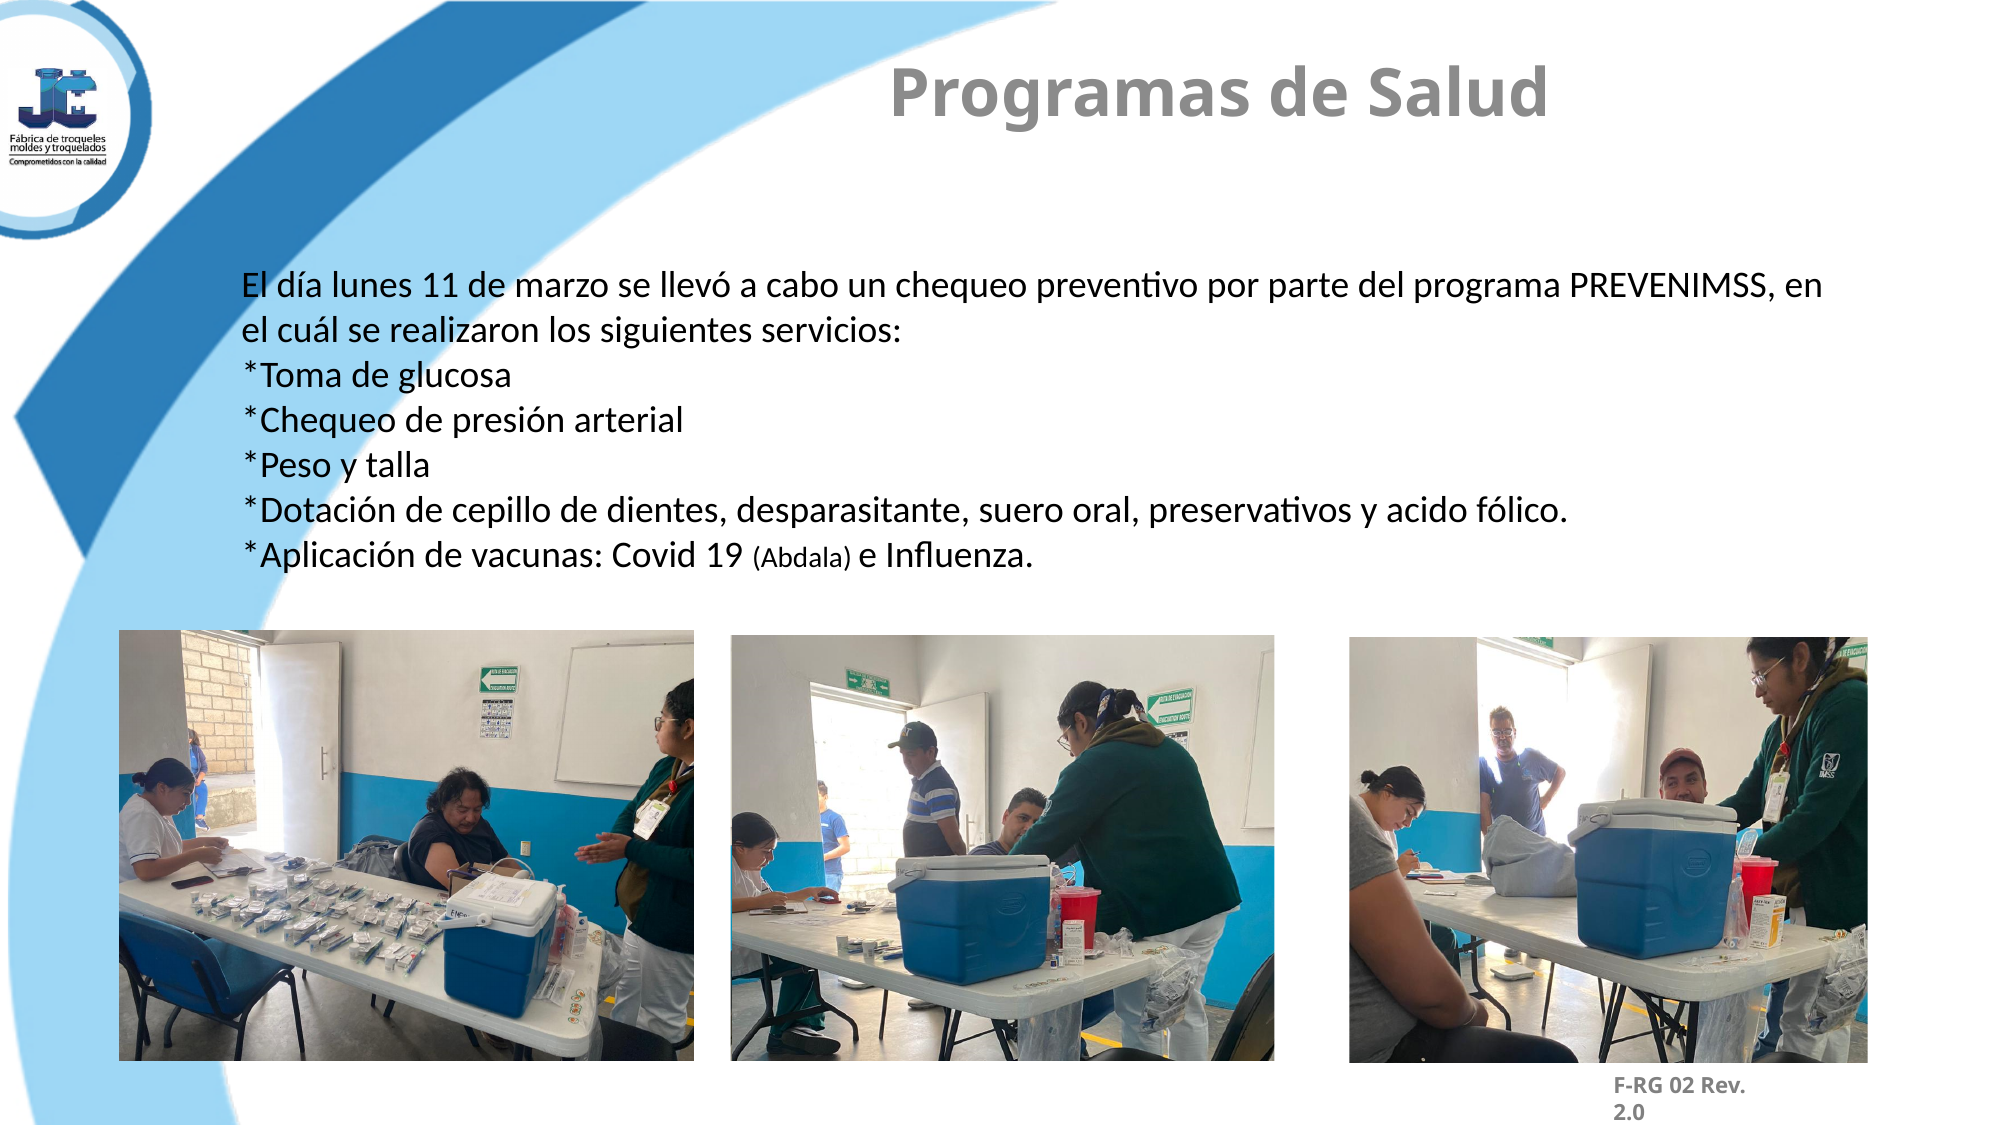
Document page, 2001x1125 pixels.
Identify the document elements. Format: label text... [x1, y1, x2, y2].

picture [0, 0, 1880, 1123]
text_box El día lunes 11 de marzo se llevó a cabo un chequeo preventivo por parte del programa PREVENIMSS, en el cuál se realizaron los siguientes servicios: *Toma de glucosa *Chequeo de presión arterial *Peso y talla *Dotación de cepillo de dientes, desparasitante, suero oral, preservativos y acido fólico. *Aplicación de vacunas: Covid 19 (Abdala) e Influenza. [226, 252, 1868, 583]
subtitle Programas de Salud [874, 42, 2000, 216]
